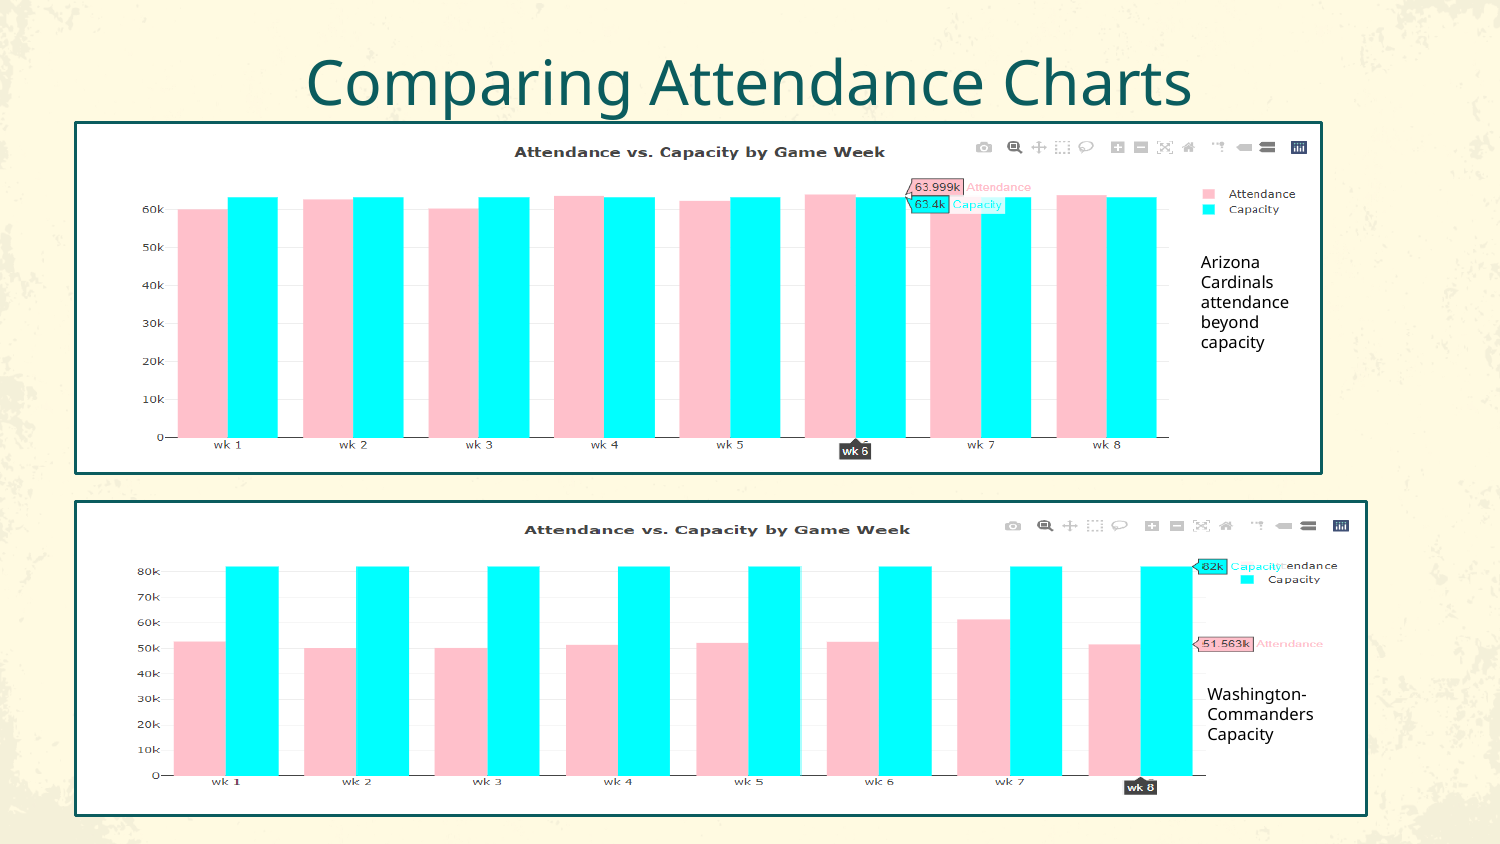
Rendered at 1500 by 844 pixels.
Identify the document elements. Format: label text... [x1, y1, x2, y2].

picture [76, 502, 1365, 815]
title Comparing Attendance Charts [118, 36, 1382, 116]
picture [76, 123, 1321, 472]
